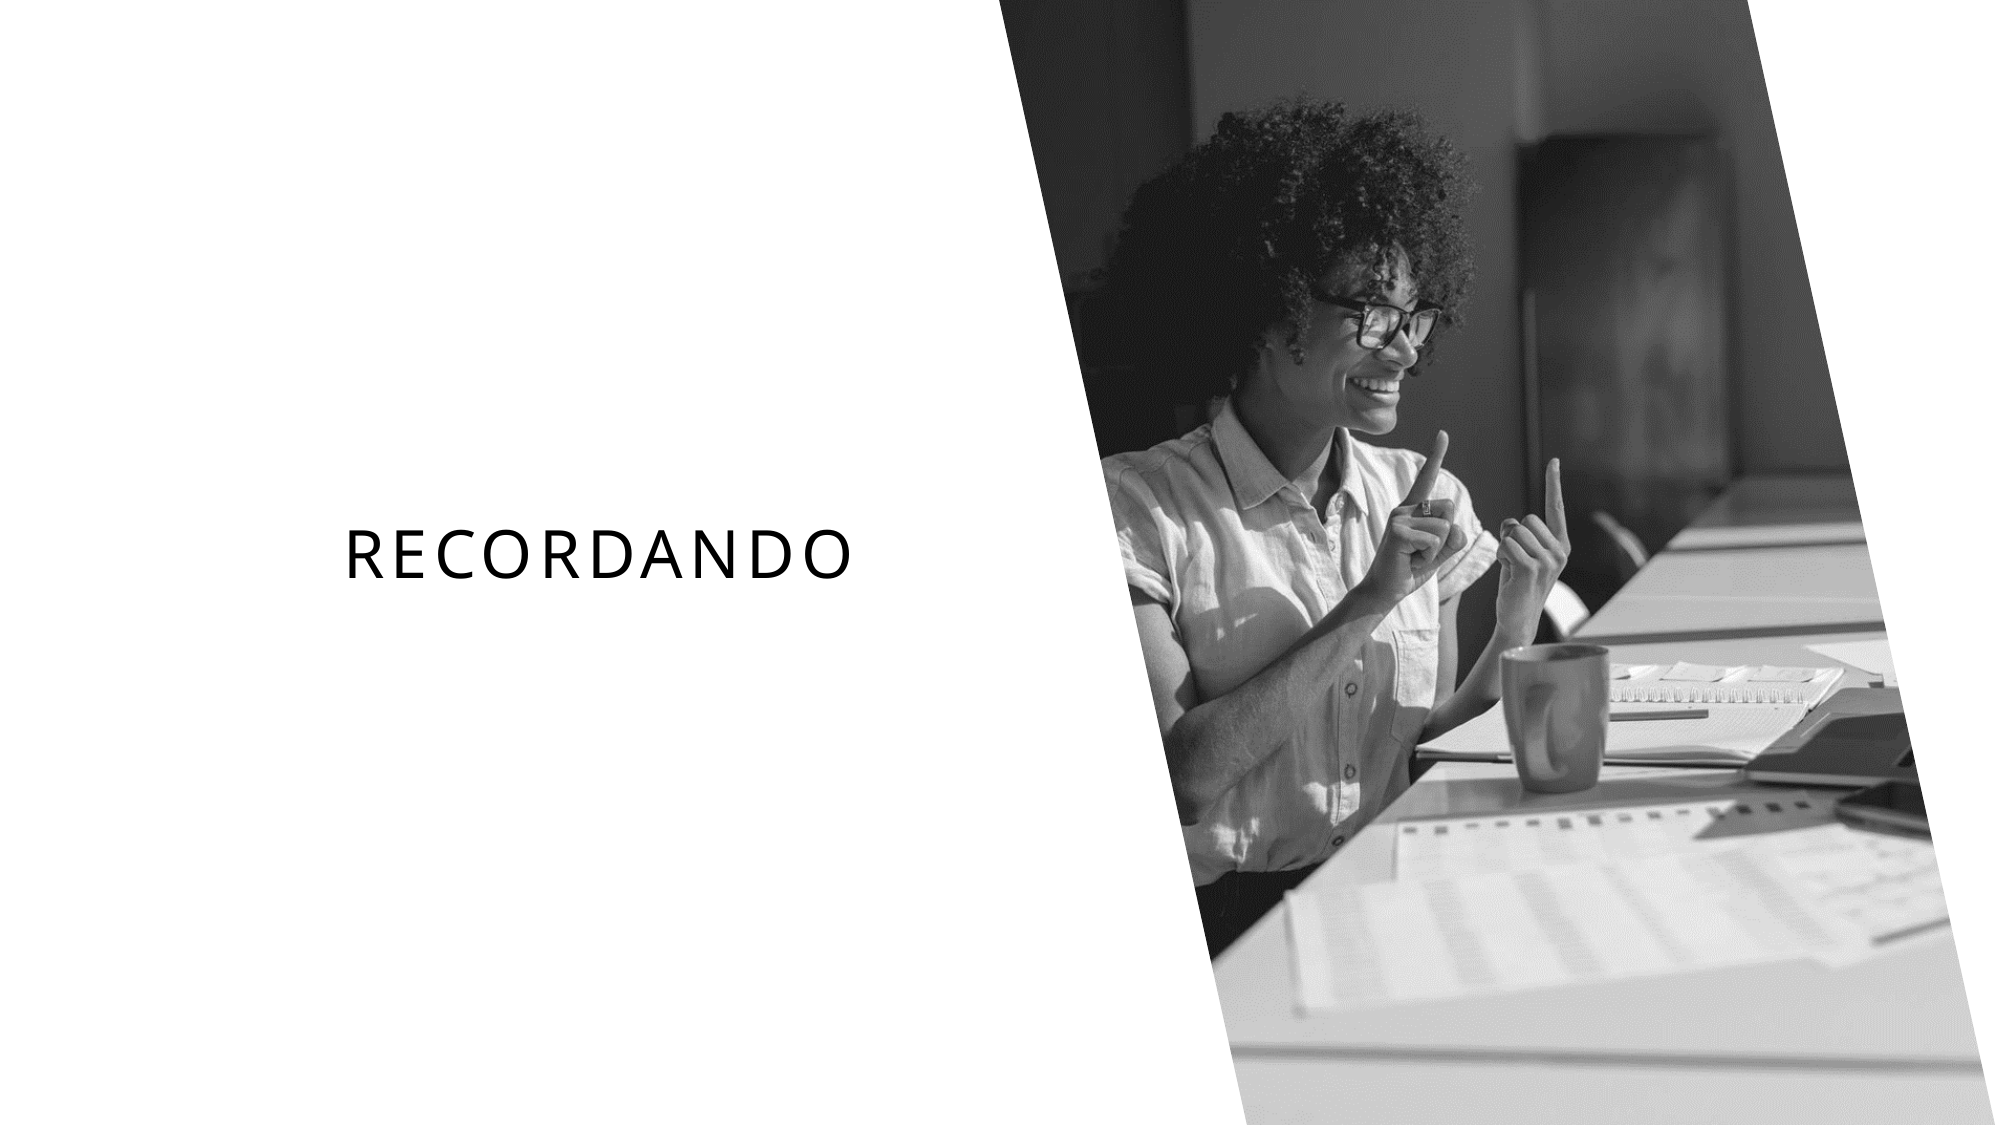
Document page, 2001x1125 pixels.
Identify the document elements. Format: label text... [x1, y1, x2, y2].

picture [997, 0, 1997, 1125]
title REcordando [183, 125, 997, 601]
